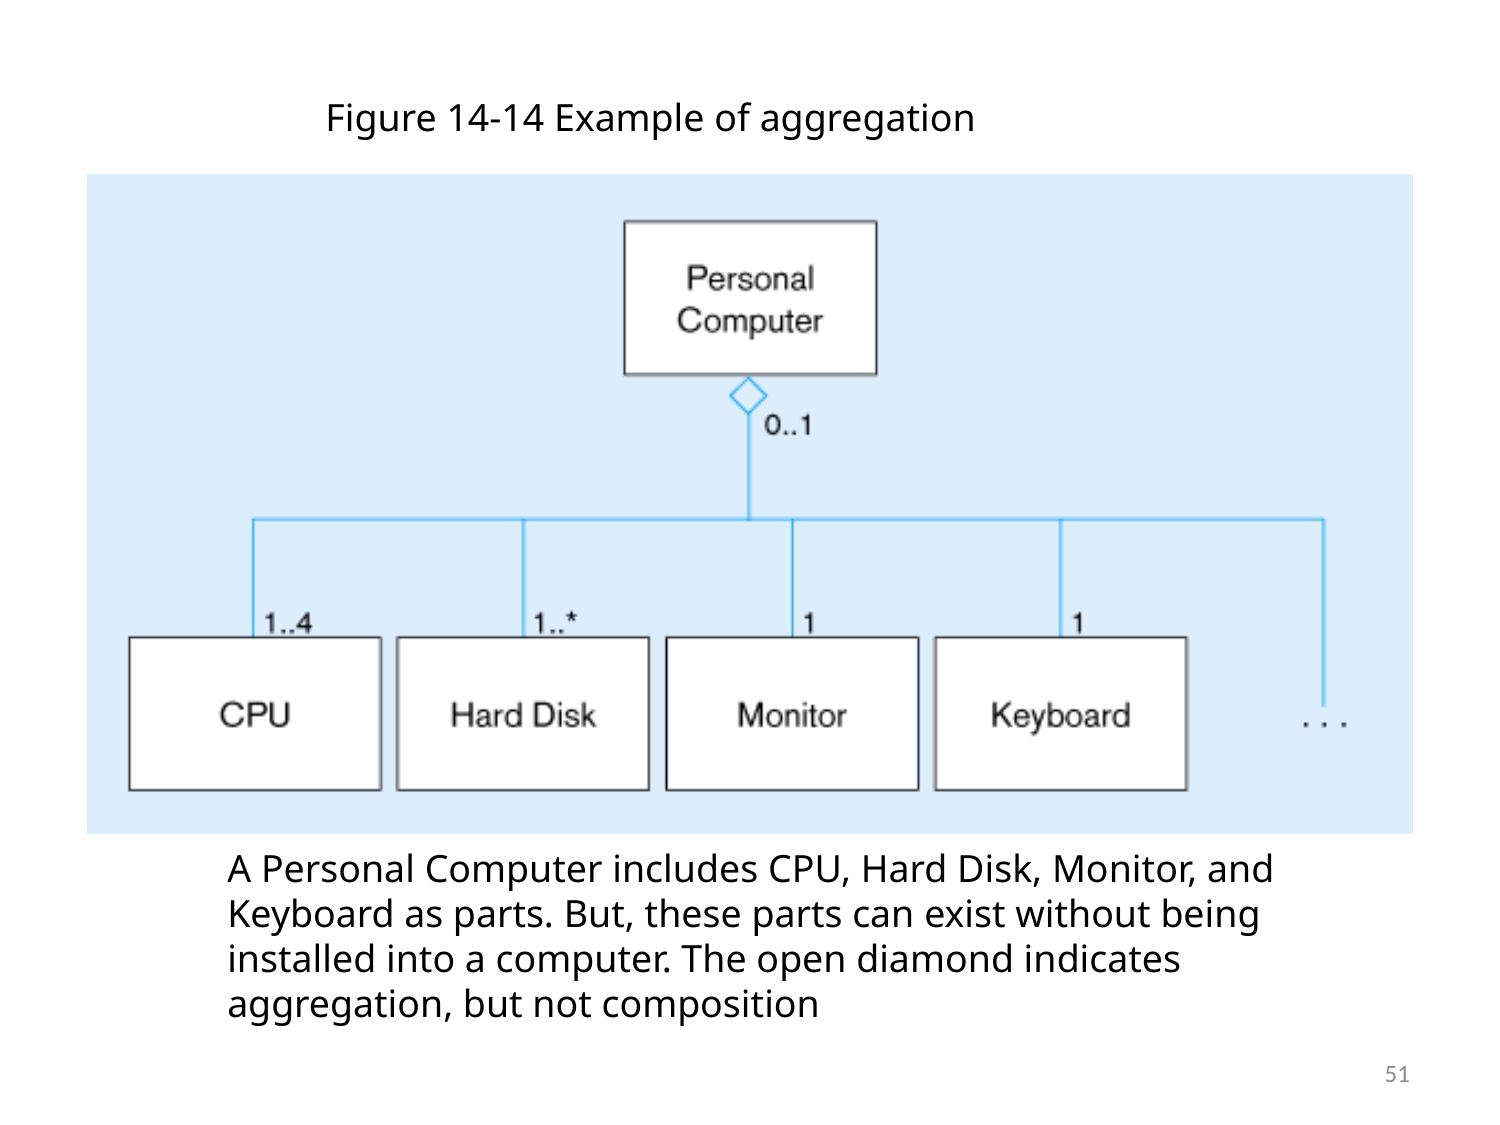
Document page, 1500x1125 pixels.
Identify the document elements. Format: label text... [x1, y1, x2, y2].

text_box Figure 14-14 Example of aggregation [310, 86, 992, 147]
slide_number 51 [1074, 1042, 1425, 1103]
text_box A Personal Computer includes CPU, Hard Disk, Monitor, and Keyboard as parts. But, these parts can exist without being installed into a computer. The open diamond indicates aggregation, but not composition [212, 843, 1316, 1033]
picture [87, 174, 1413, 834]
